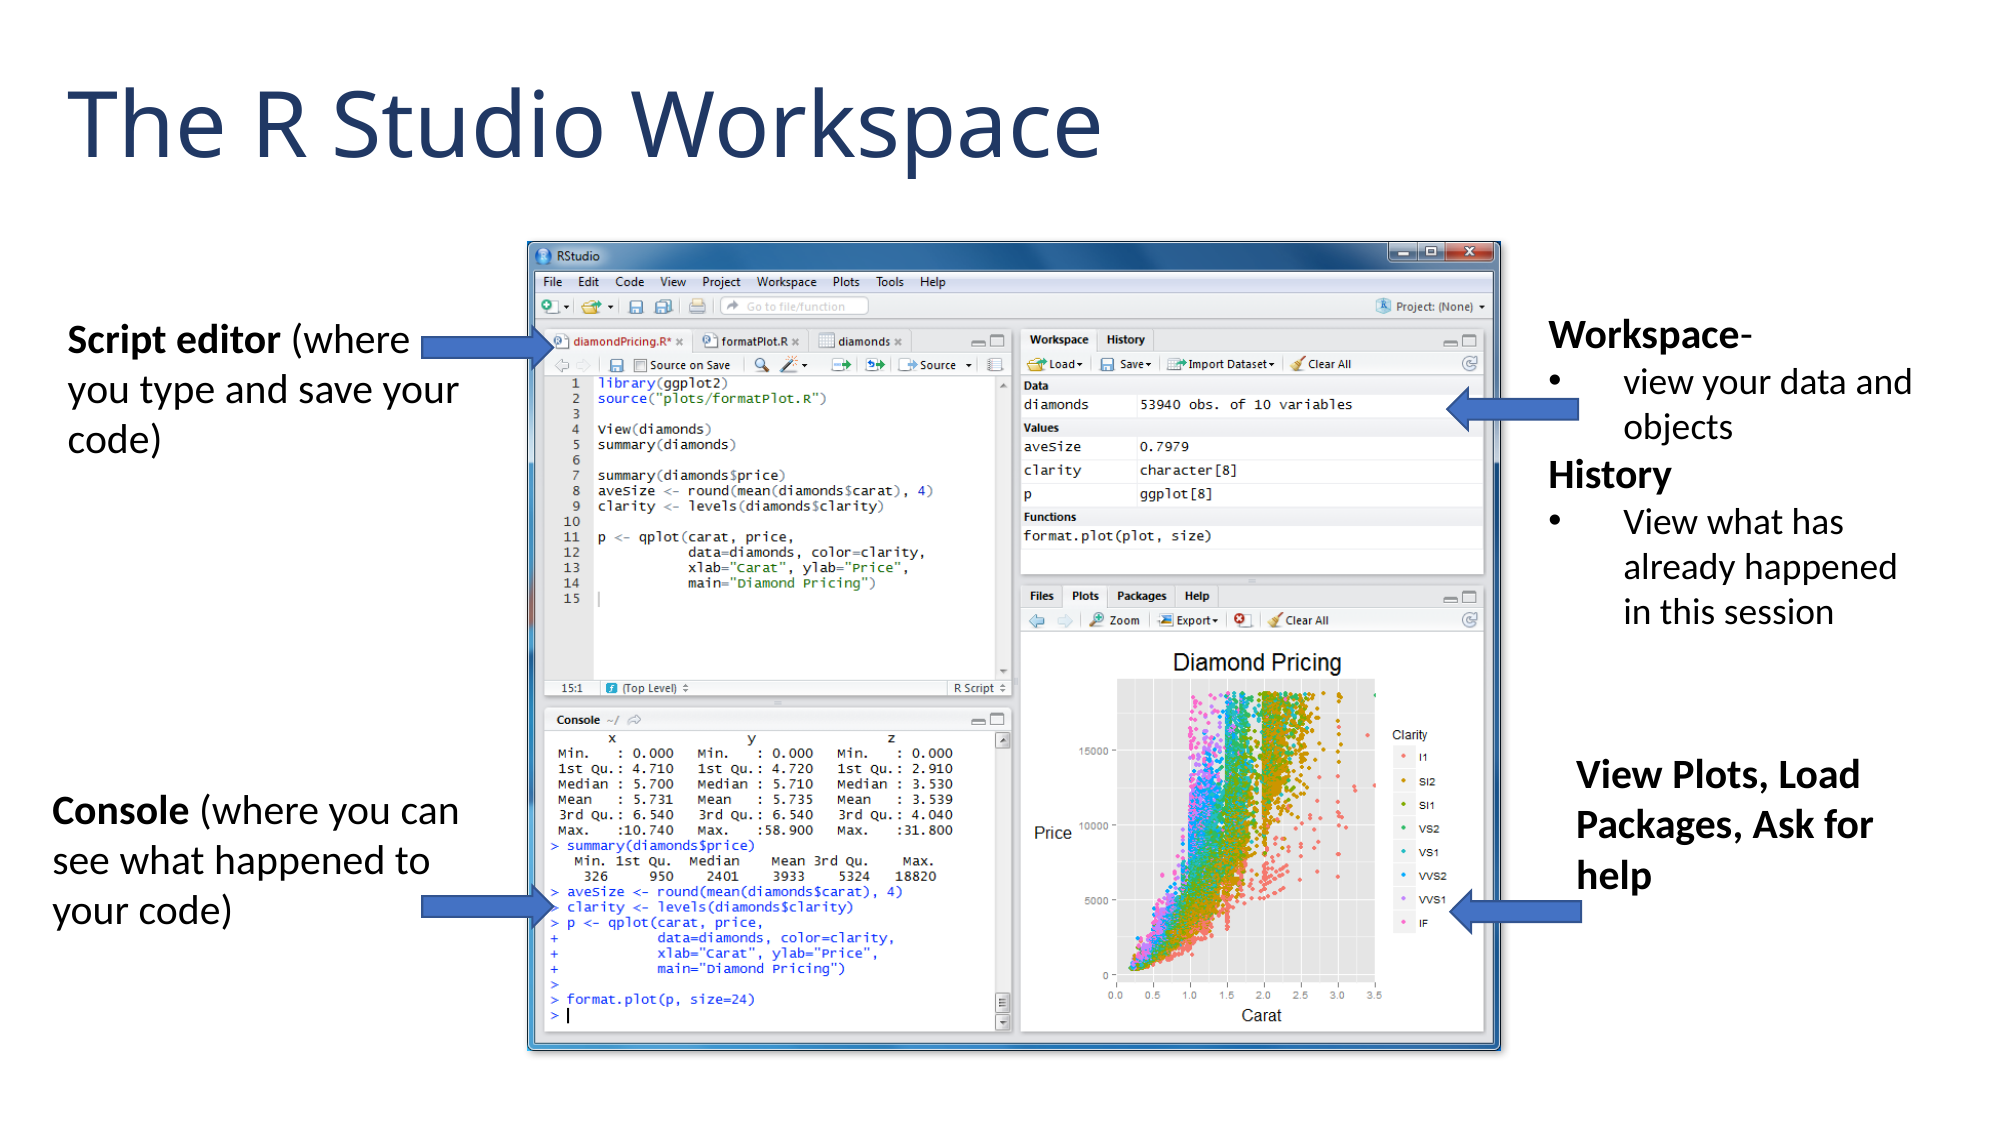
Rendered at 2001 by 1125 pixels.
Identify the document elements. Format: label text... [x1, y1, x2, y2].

text_box [421, 336, 527, 359]
text_box Console (where you can see what happened to your code) [37, 775, 516, 940]
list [527, 241, 1501, 1051]
text_box View Plots, Load Packages, Ask for help [1561, 739, 1889, 905]
title The R Studio Workspace [52, 19, 2000, 237]
text_box Script editor (where you type and save your code) [52, 304, 488, 470]
text_box [1501, 900, 1583, 924]
text_box [1501, 397, 1580, 421]
text_box Workspace- view your data and objects History View what has already happened in this session [1509, 299, 1950, 639]
text_box [421, 895, 527, 918]
